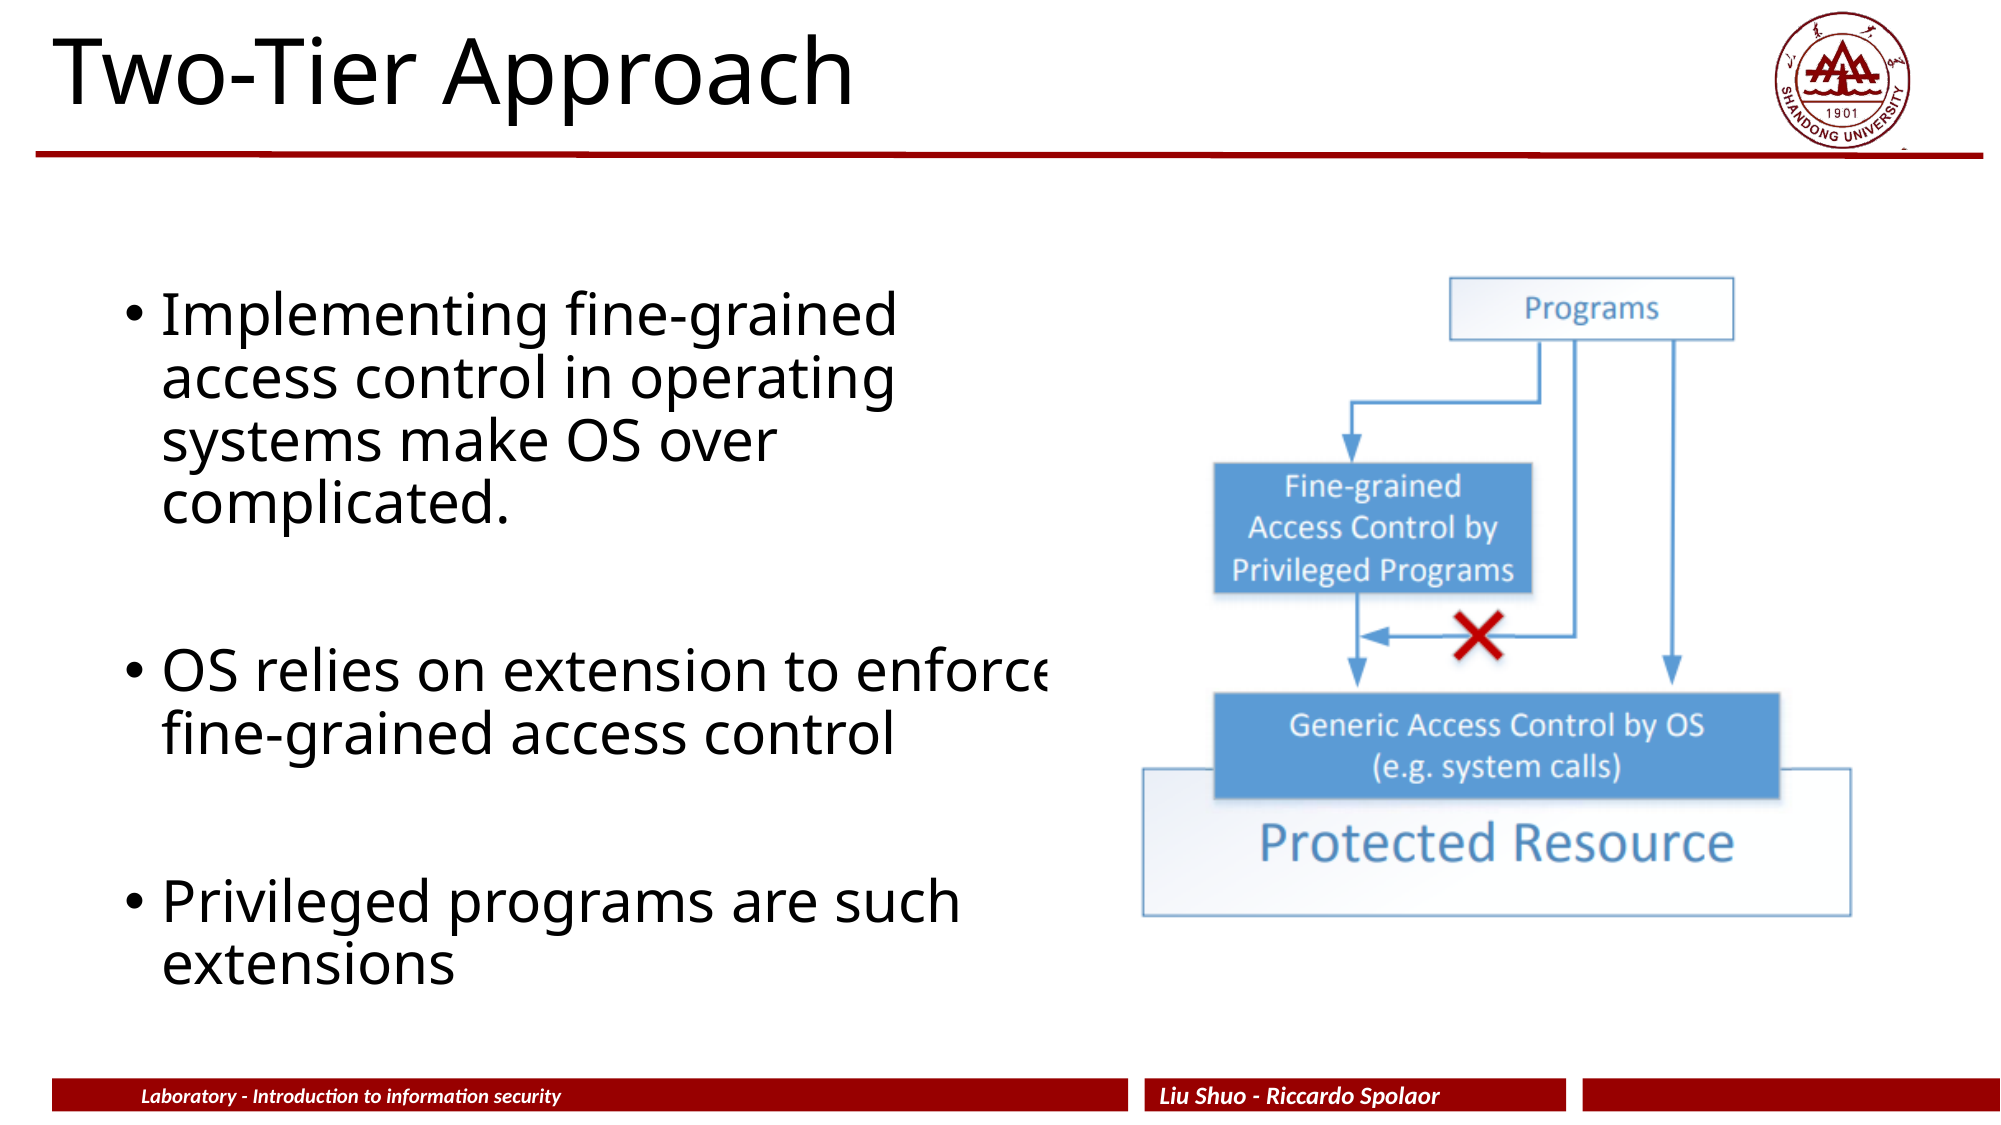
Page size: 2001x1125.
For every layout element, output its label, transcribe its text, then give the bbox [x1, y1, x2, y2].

title Two-Tier Approach [37, 0, 1770, 150]
picture [1047, 245, 1970, 960]
list Implementing fine-grained access control in operating systems make OS over complicated. OS relies on extension to enforce fine-grained access control Privileged programs are such extensions [109, 277, 1093, 1014]
picture [1774, 10, 1911, 150]
